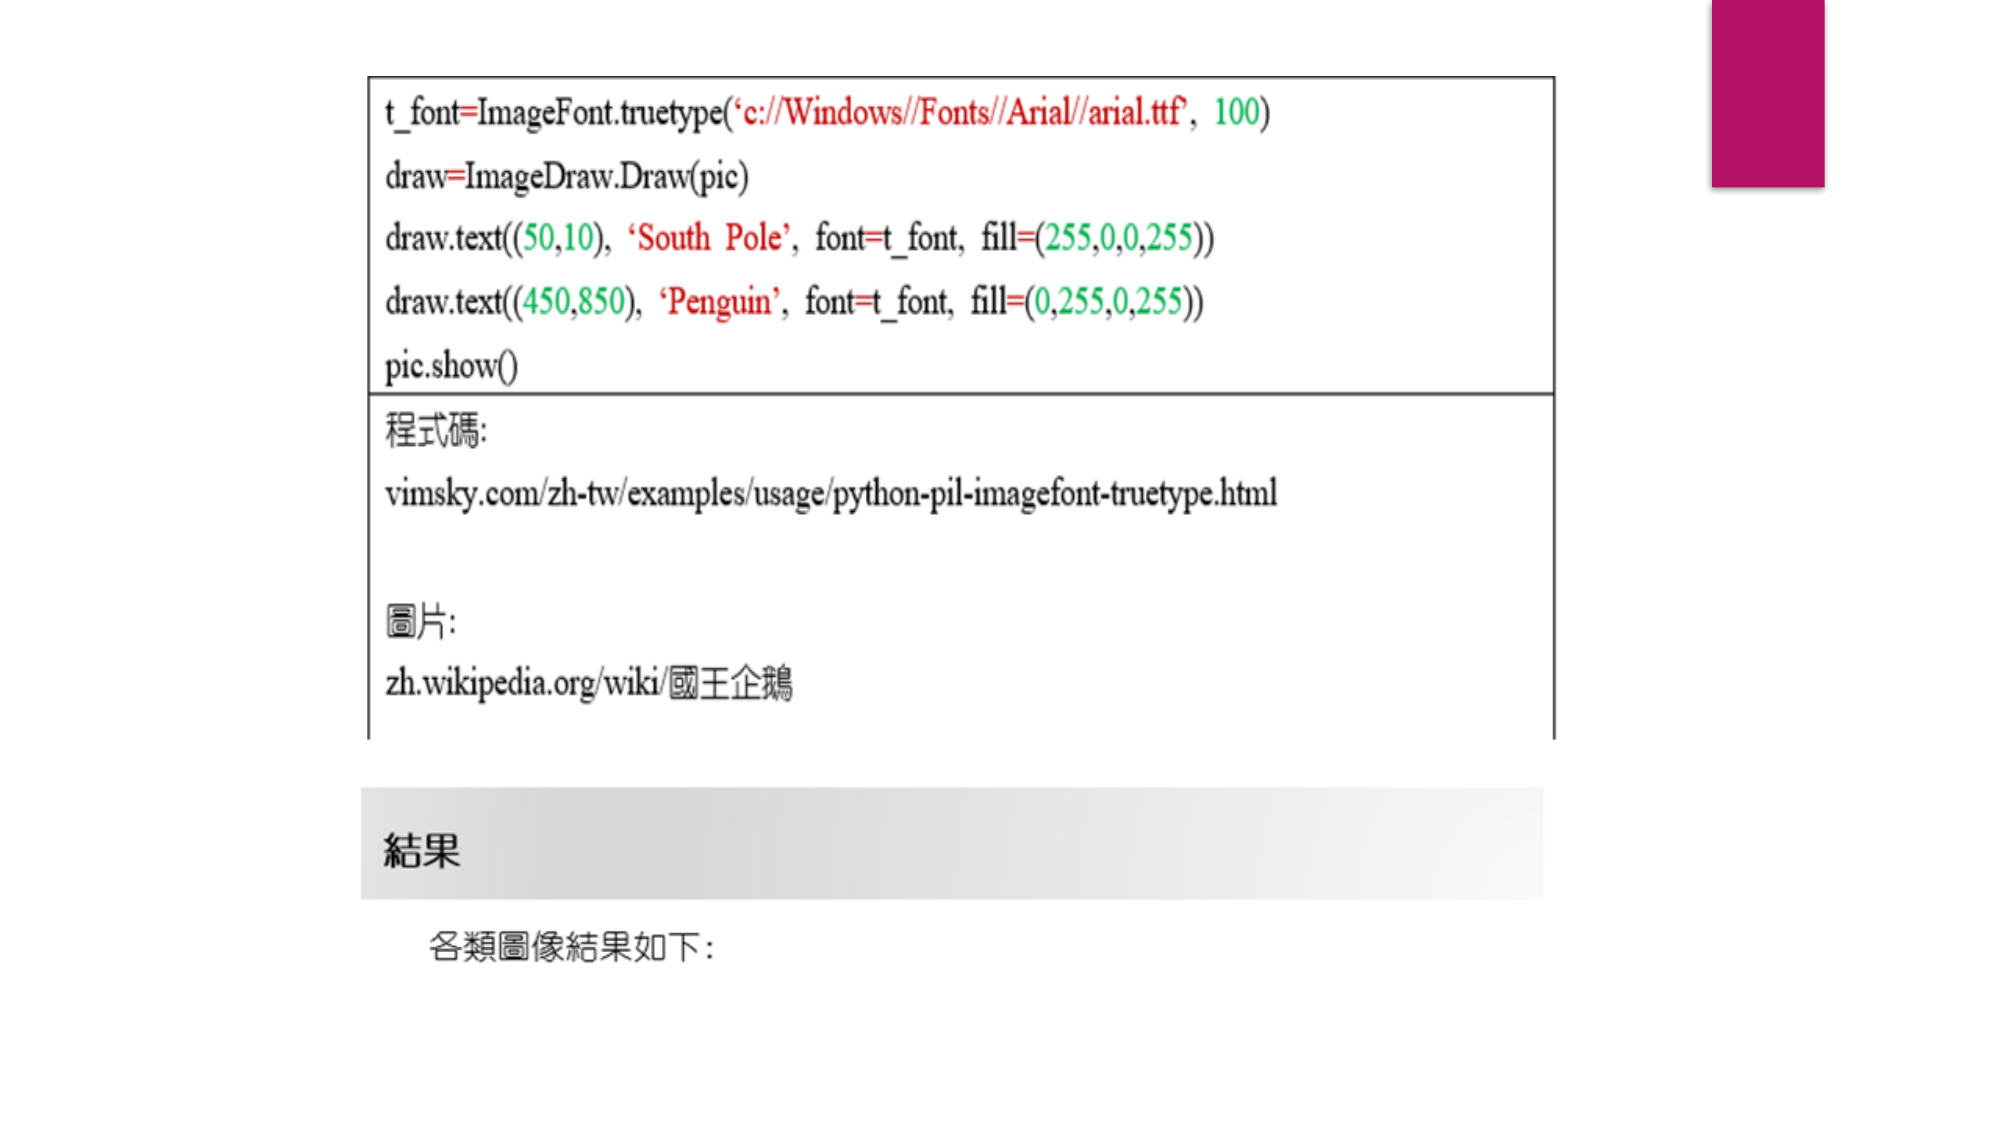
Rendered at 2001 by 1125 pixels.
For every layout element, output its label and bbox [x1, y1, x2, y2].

picture [356, 781, 1545, 975]
picture [365, 76, 1561, 744]
